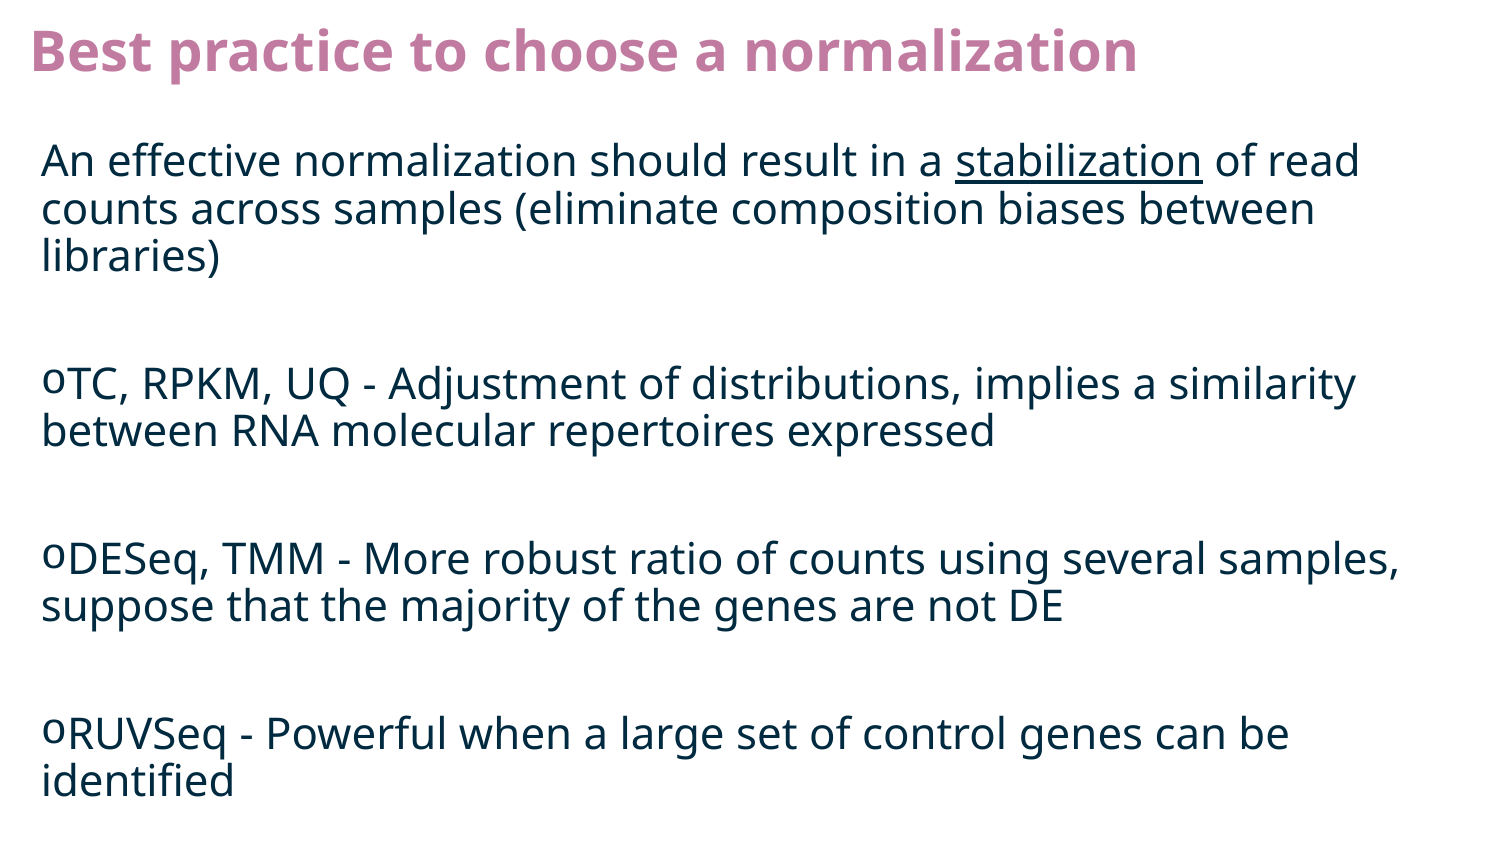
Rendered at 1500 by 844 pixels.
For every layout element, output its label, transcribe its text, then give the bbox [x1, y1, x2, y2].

text_box An effective normalization should result in a stabilization of read counts across samples (eliminate composition biases between libraries) TC, RPKM, UQ - Adjustment of distributions, implies a similarity between RNA molecular repertoires expressed DESeq, TMM - More robust ratio of counts using several samples, suppose that the majority of the genes are not DE RUVSeq - Powerful when a large set of control genes can be identified [29, 133, 1437, 626]
text_box Best practice to choose a normalization [29, 22, 1500, 144]
